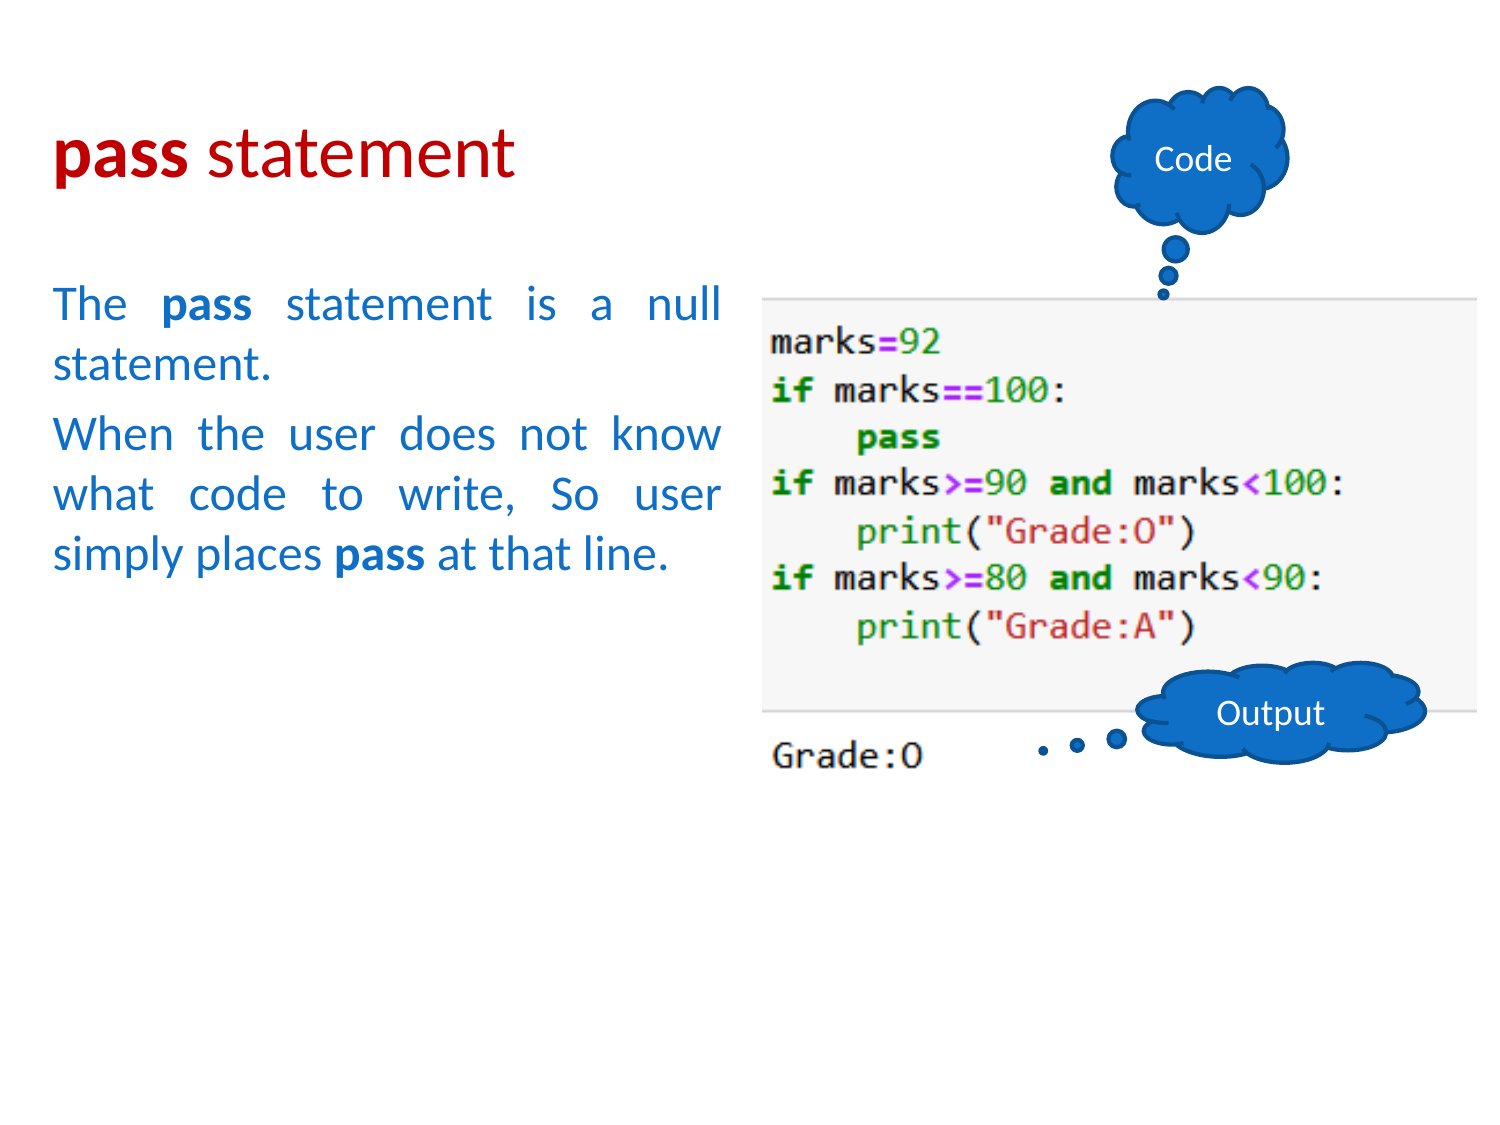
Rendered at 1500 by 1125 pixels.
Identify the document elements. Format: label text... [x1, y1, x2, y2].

text_box Code [1158, 265, 1179, 285]
text_box Code [1161, 235, 1190, 264]
title pass statement [37, 62, 1213, 233]
picture [762, 287, 1477, 801]
text_box Code [1110, 85, 1290, 236]
list The pass statement is a null statement. When the user does not know what code to write, So user simply places pass at that line. [37, 262, 738, 1005]
